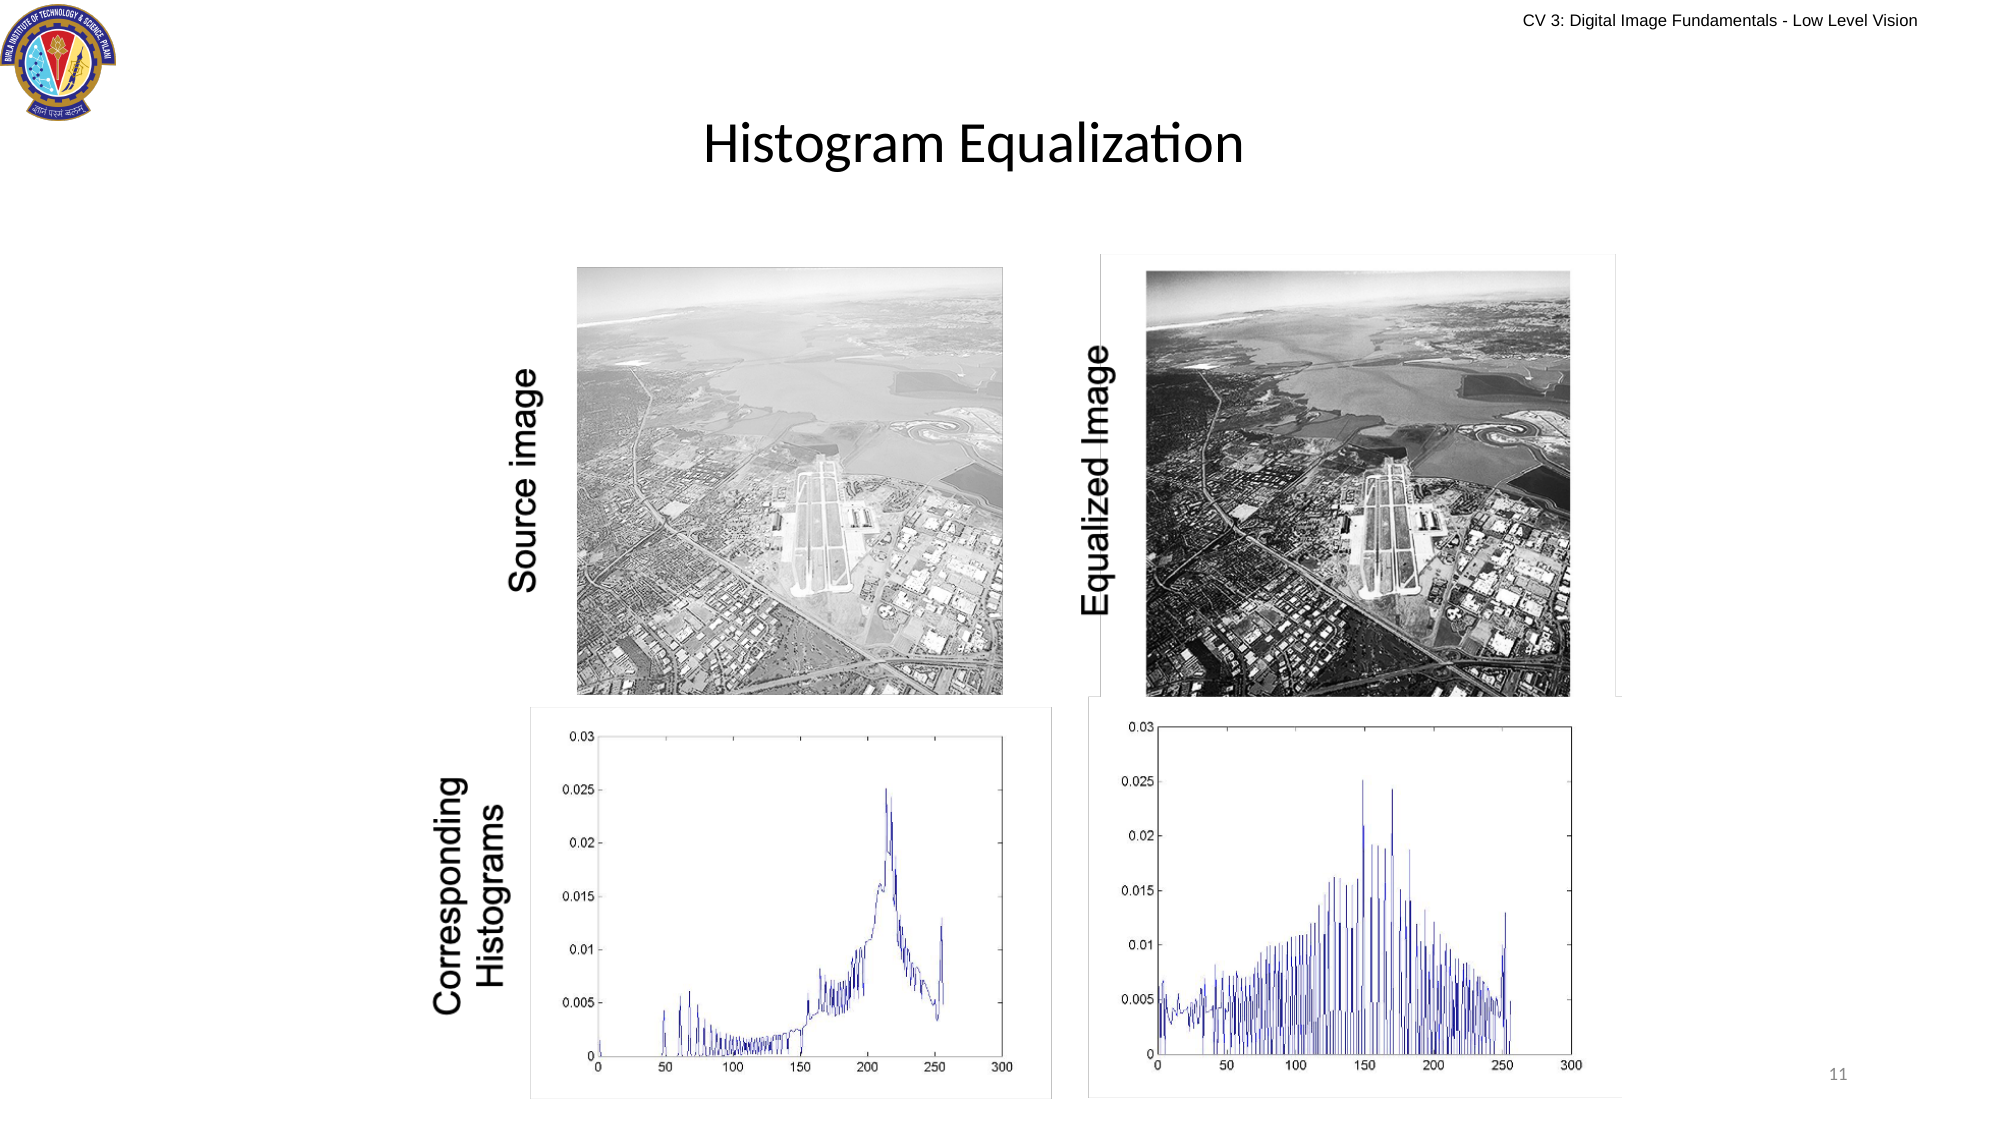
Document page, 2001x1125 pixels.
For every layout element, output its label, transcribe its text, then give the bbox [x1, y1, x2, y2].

slide_number 11 [1625, 1042, 1863, 1103]
picture [0, 4, 116, 121]
picture [412, 253, 1622, 1101]
title Histogram Equalization [137, 59, 1811, 229]
